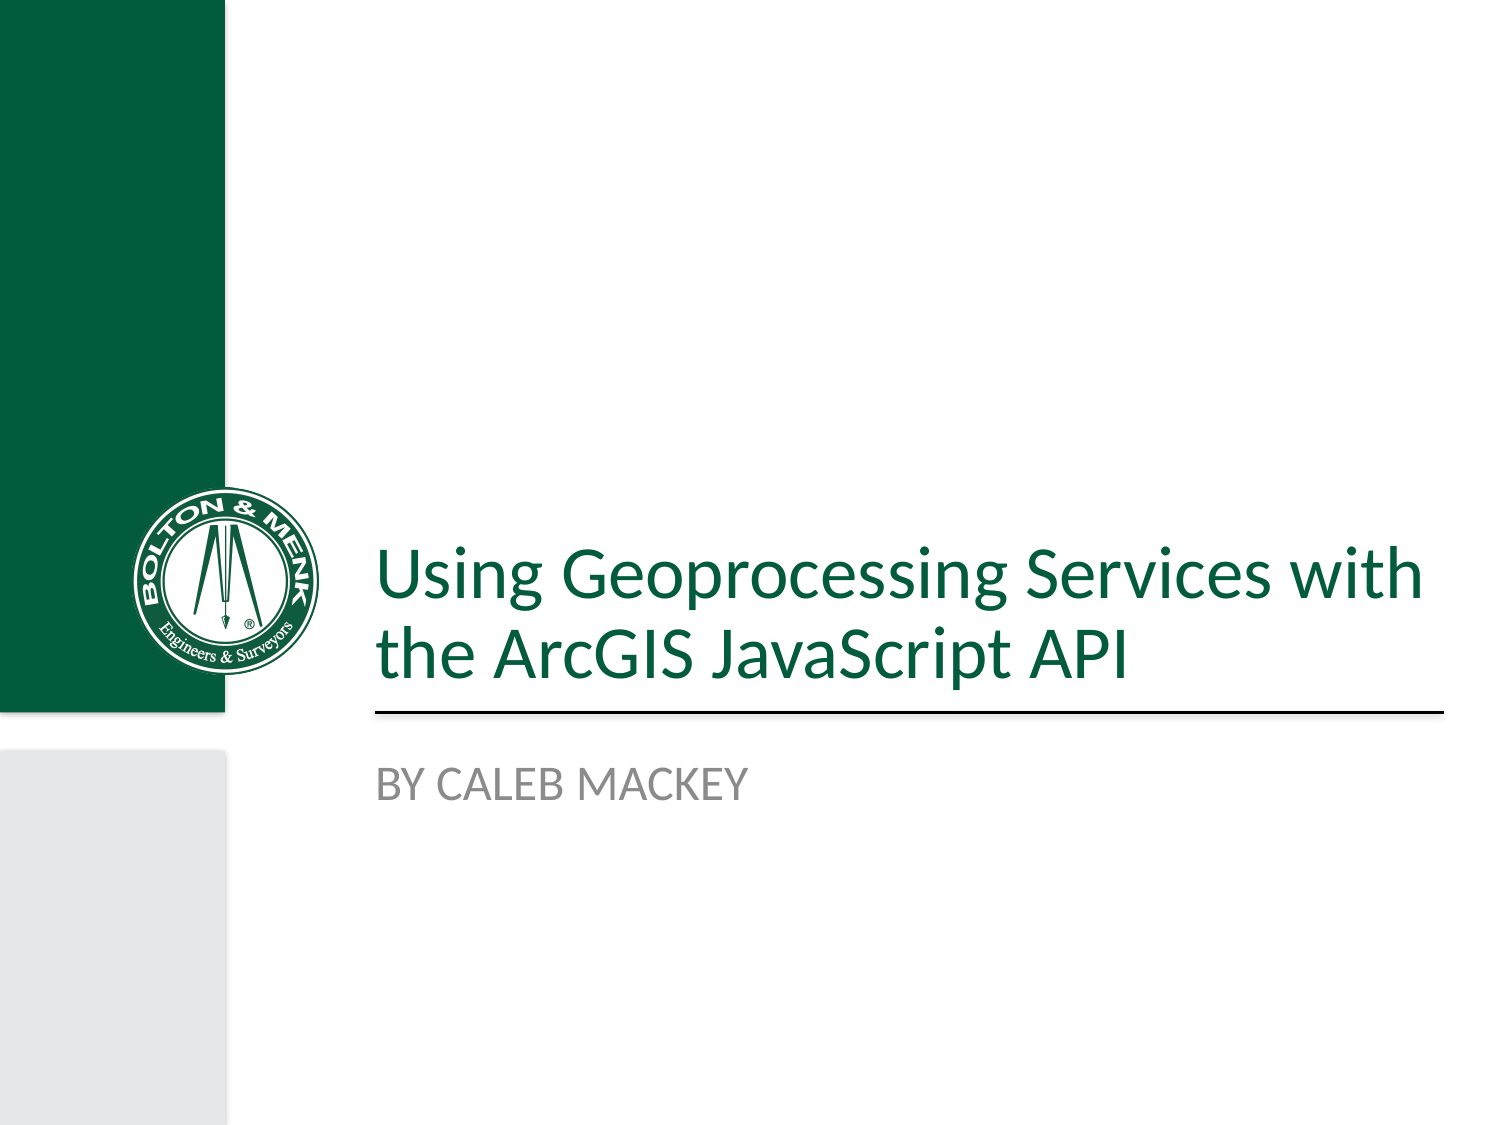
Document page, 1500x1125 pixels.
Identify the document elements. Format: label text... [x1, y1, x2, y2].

picture [131, 487, 319, 675]
title Using Geoprocessing Services with the ArcGIS JavaScript API [375, 516, 1444, 694]
subtitle BY CALEB MACKEY [375, 750, 1444, 815]
